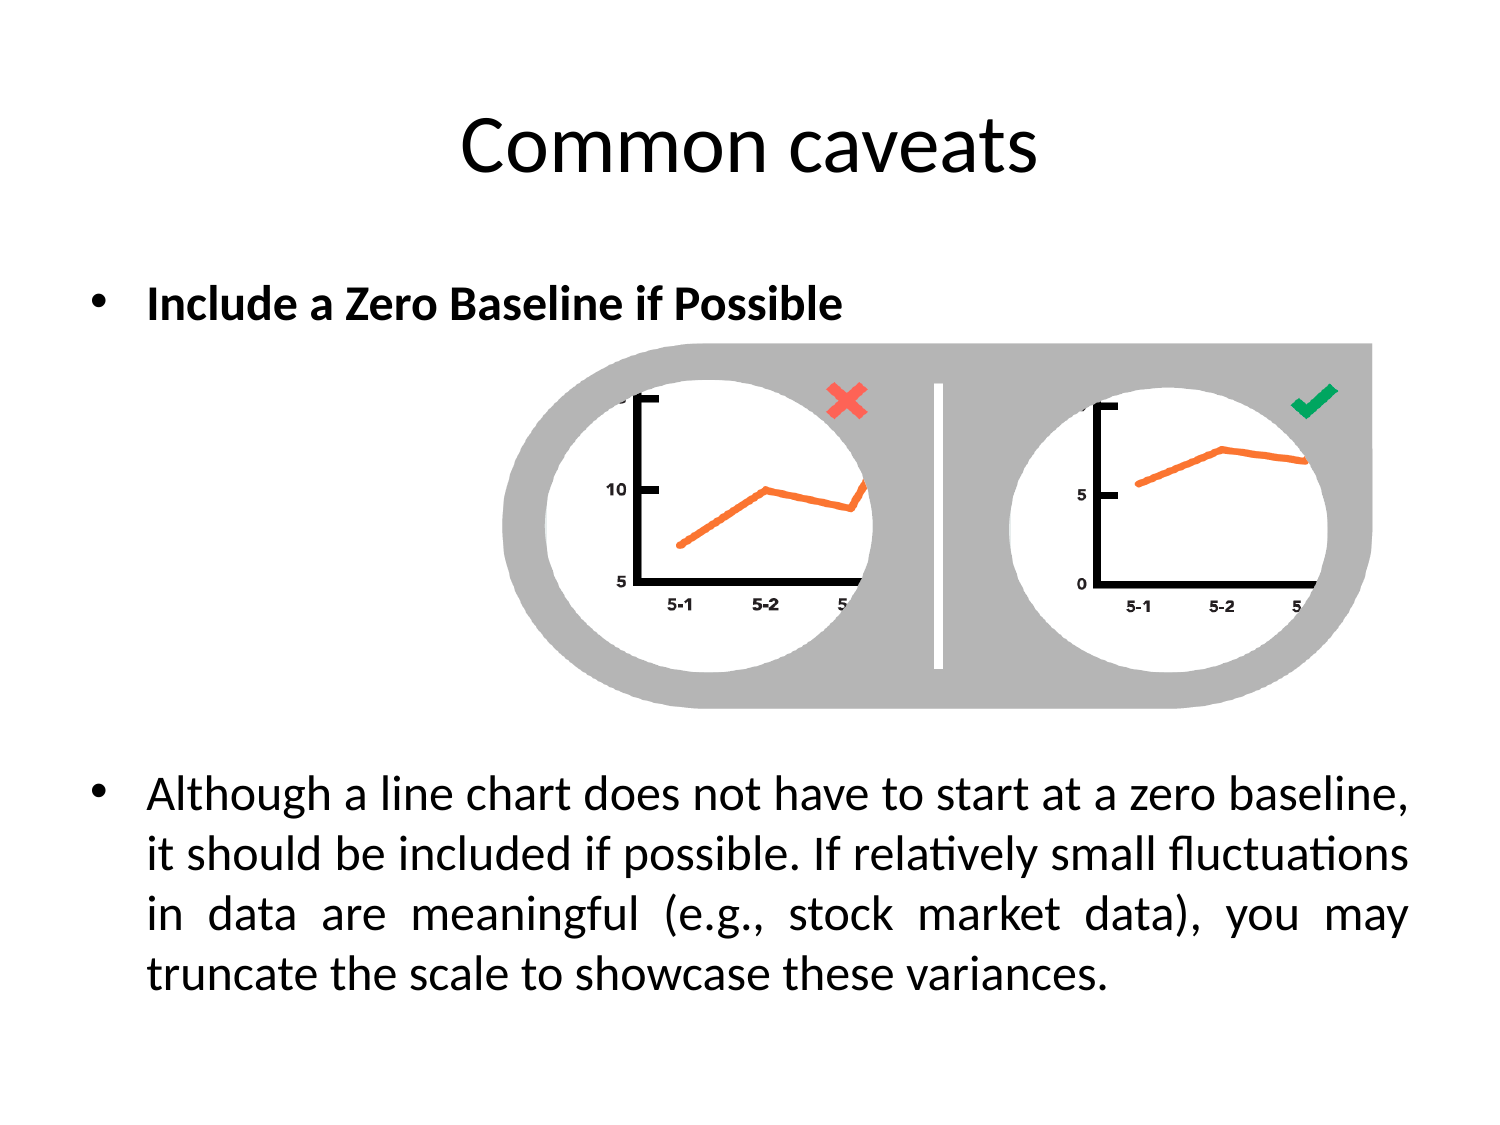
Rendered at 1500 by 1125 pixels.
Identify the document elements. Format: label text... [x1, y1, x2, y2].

picture [487, 337, 1388, 726]
list Include a Zero Baseline if Possible Although a line chart does not have to start at a zero baseline, it should be included if possible. If relatively small fluctuations in data are meaningful (e.g., stock market data), you may truncate the scale to showcase these variances. [75, 262, 1425, 1088]
title Common caveats [75, 45, 1425, 233]
